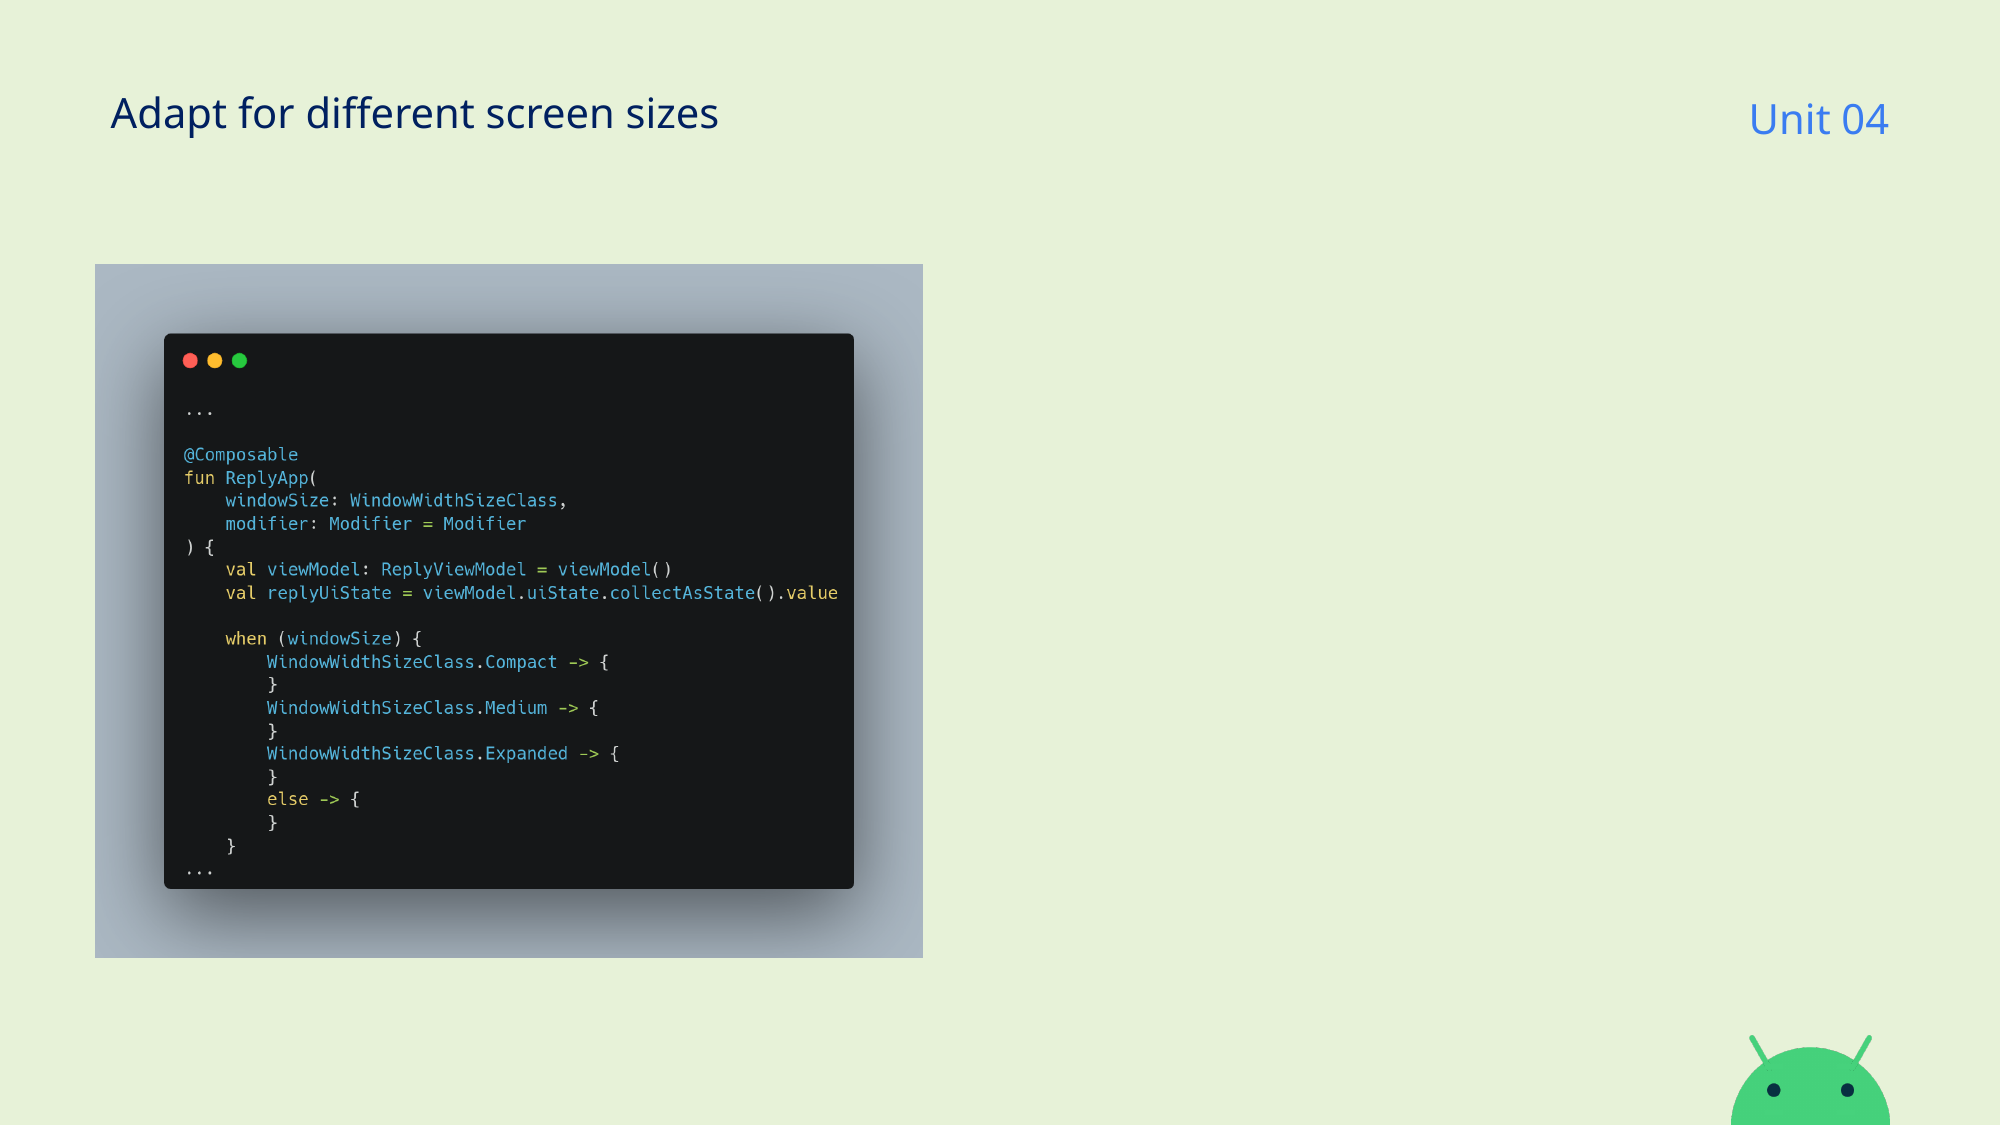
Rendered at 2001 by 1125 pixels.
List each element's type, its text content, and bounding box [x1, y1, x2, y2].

picture [1731, 1035, 1890, 1120]
text_box Unit 04 [1716, 85, 1905, 151]
text_box [1730, 1118, 1891, 1125]
text_box Adapt for different screen sizes [95, 79, 836, 145]
picture [95, 264, 923, 958]
